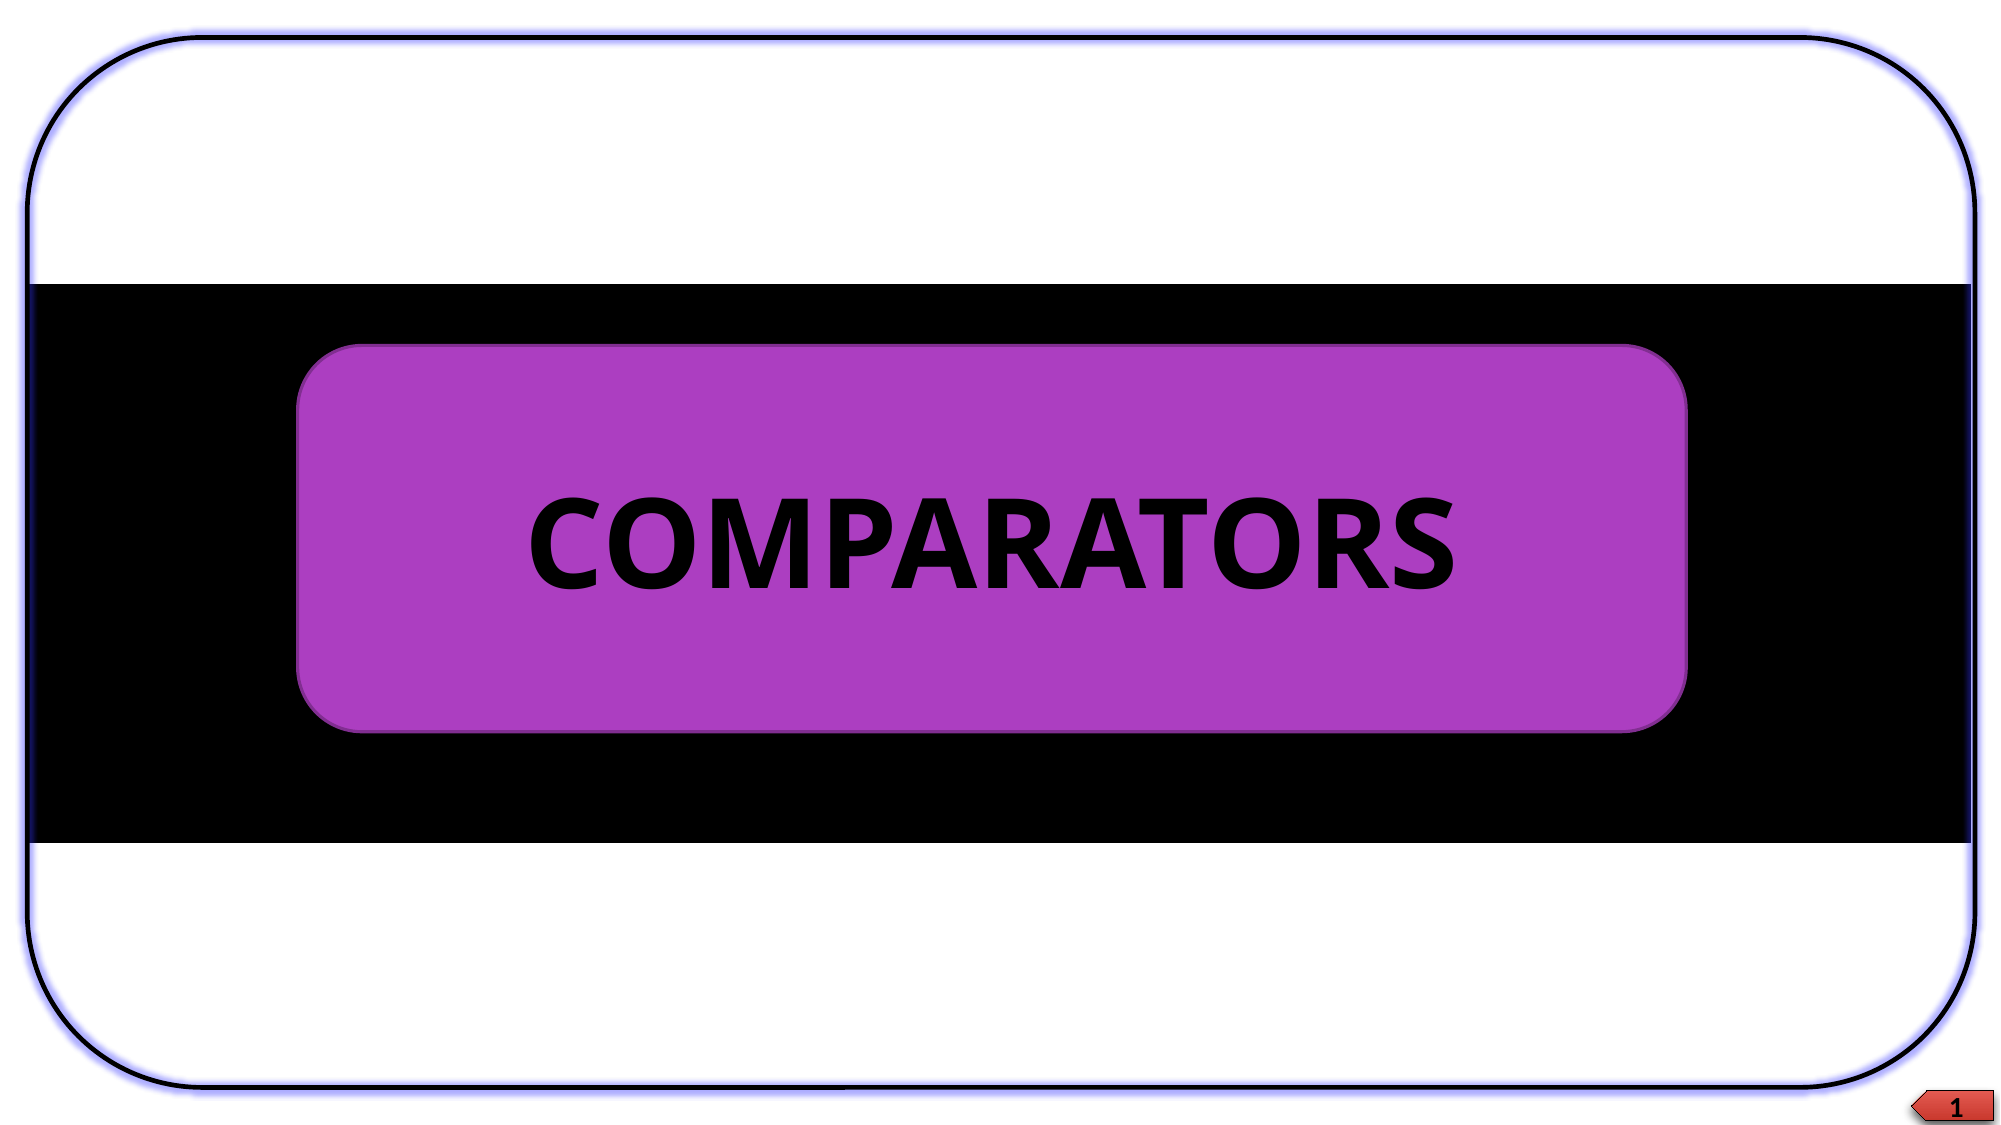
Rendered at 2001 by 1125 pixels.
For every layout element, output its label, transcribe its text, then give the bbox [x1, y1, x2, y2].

text_box 1 [1911, 1090, 1994, 1121]
picture [0, 0, 2000, 1125]
text_box [25, 35, 1977, 1090]
text_box COMPARATORS [296, 343, 1688, 734]
